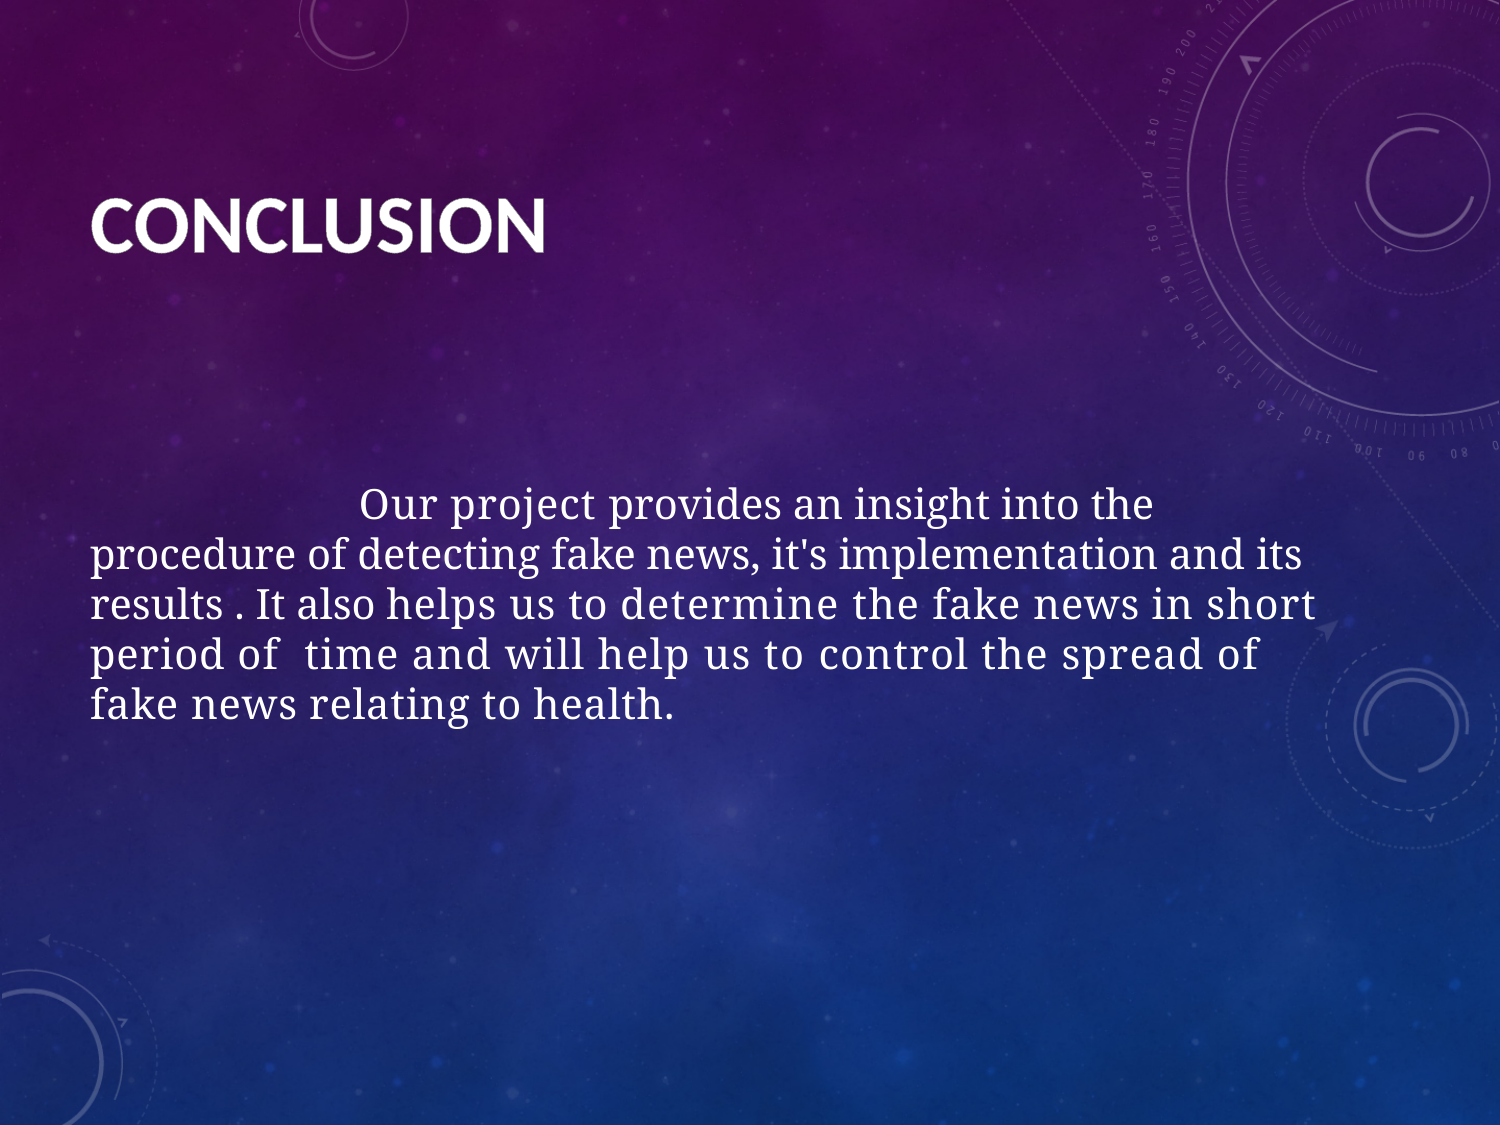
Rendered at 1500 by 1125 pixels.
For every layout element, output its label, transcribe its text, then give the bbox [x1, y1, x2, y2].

list Our project provides an insight into the procedure of detecting fake news, it's implementation and its results . It also helps us to determine the fake news in short period of time and will help us to control the spread of fake news relating to health. [75, 303, 1350, 903]
picture [0, 0, 1500, 1125]
title CONCLUSION [75, 99, 1350, 303]
